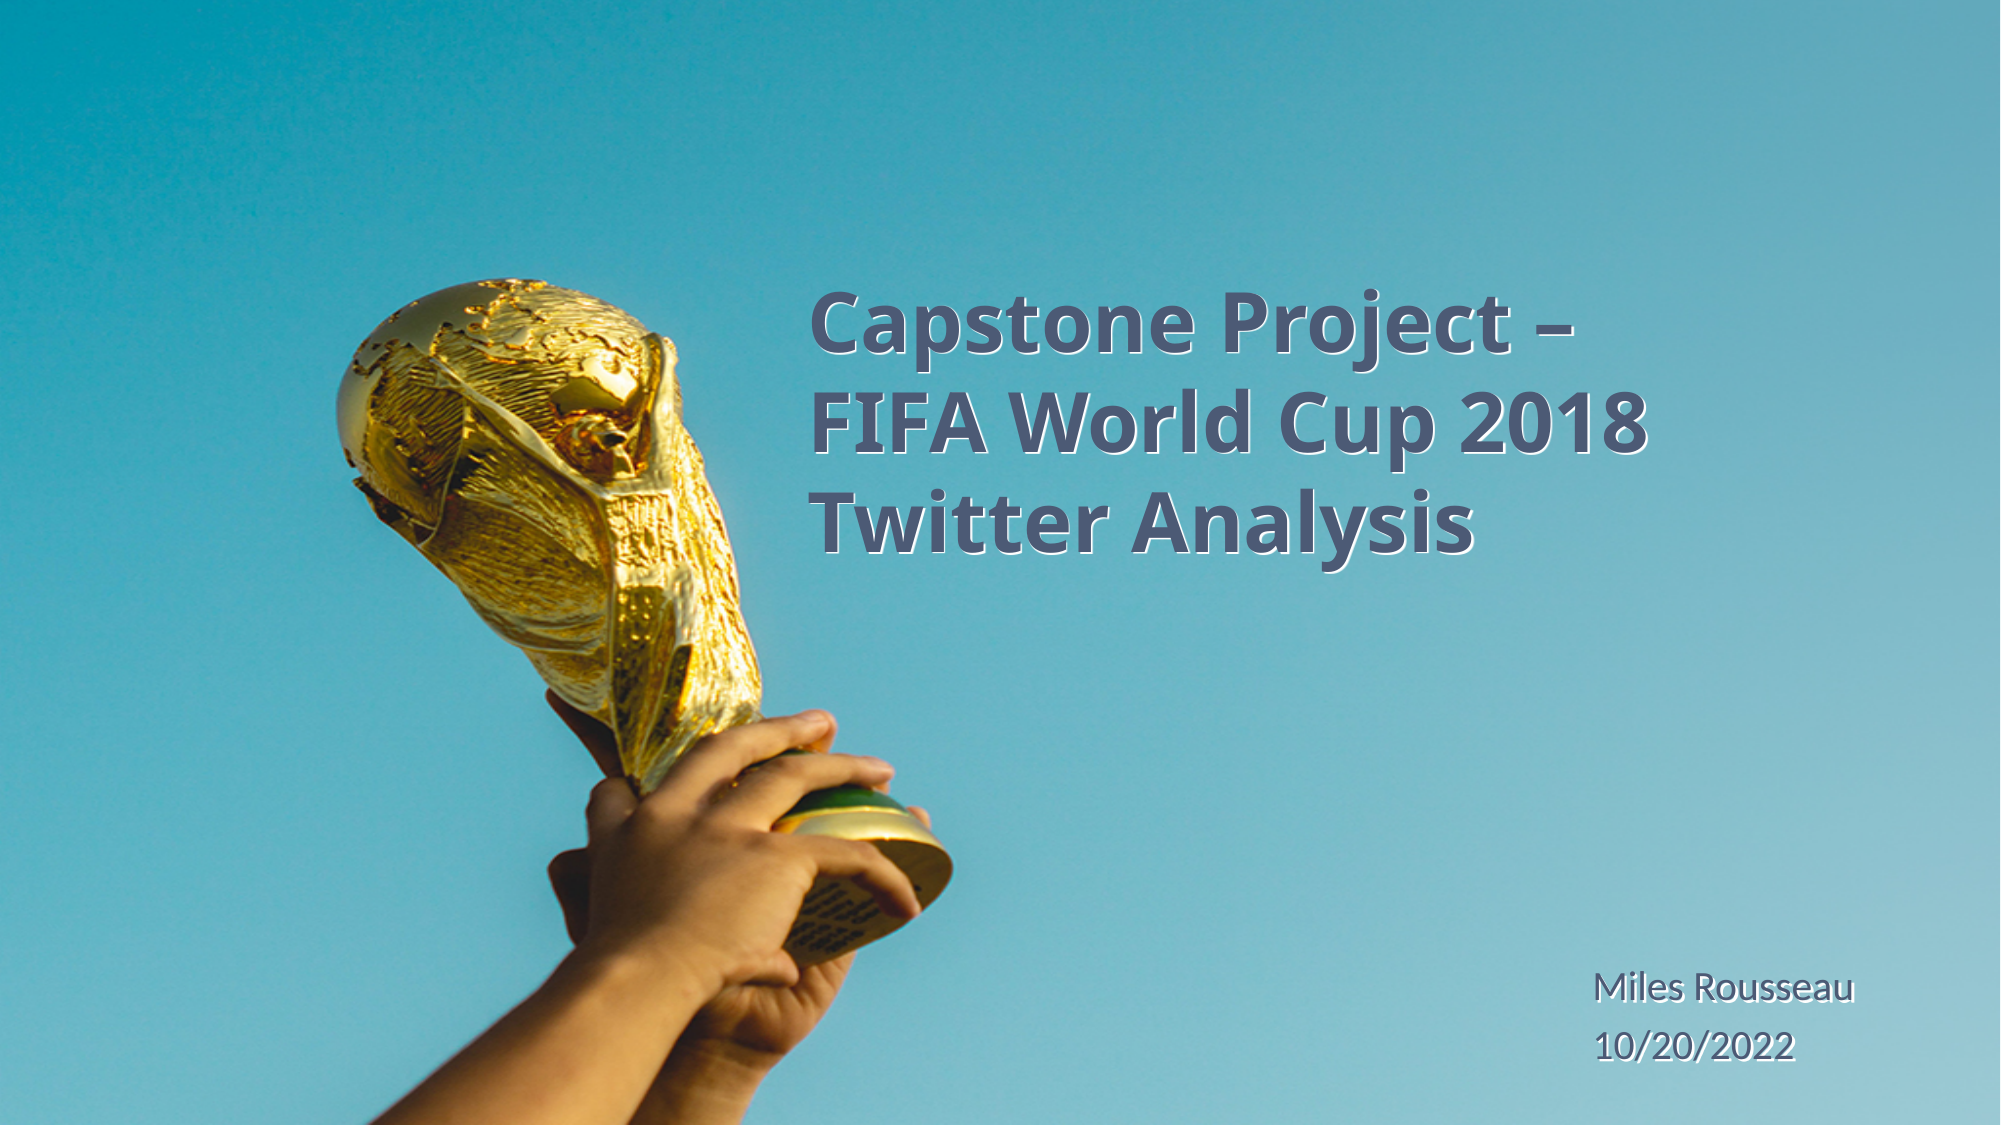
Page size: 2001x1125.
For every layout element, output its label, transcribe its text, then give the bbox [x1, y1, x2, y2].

picture [0, 0, 2001, 1125]
title Capstone Project – FIFA World Cup 2018 Twitter Analysis [792, 190, 1978, 647]
subtitle Miles Rousseau 10/20/2022 [1577, 951, 1931, 1076]
